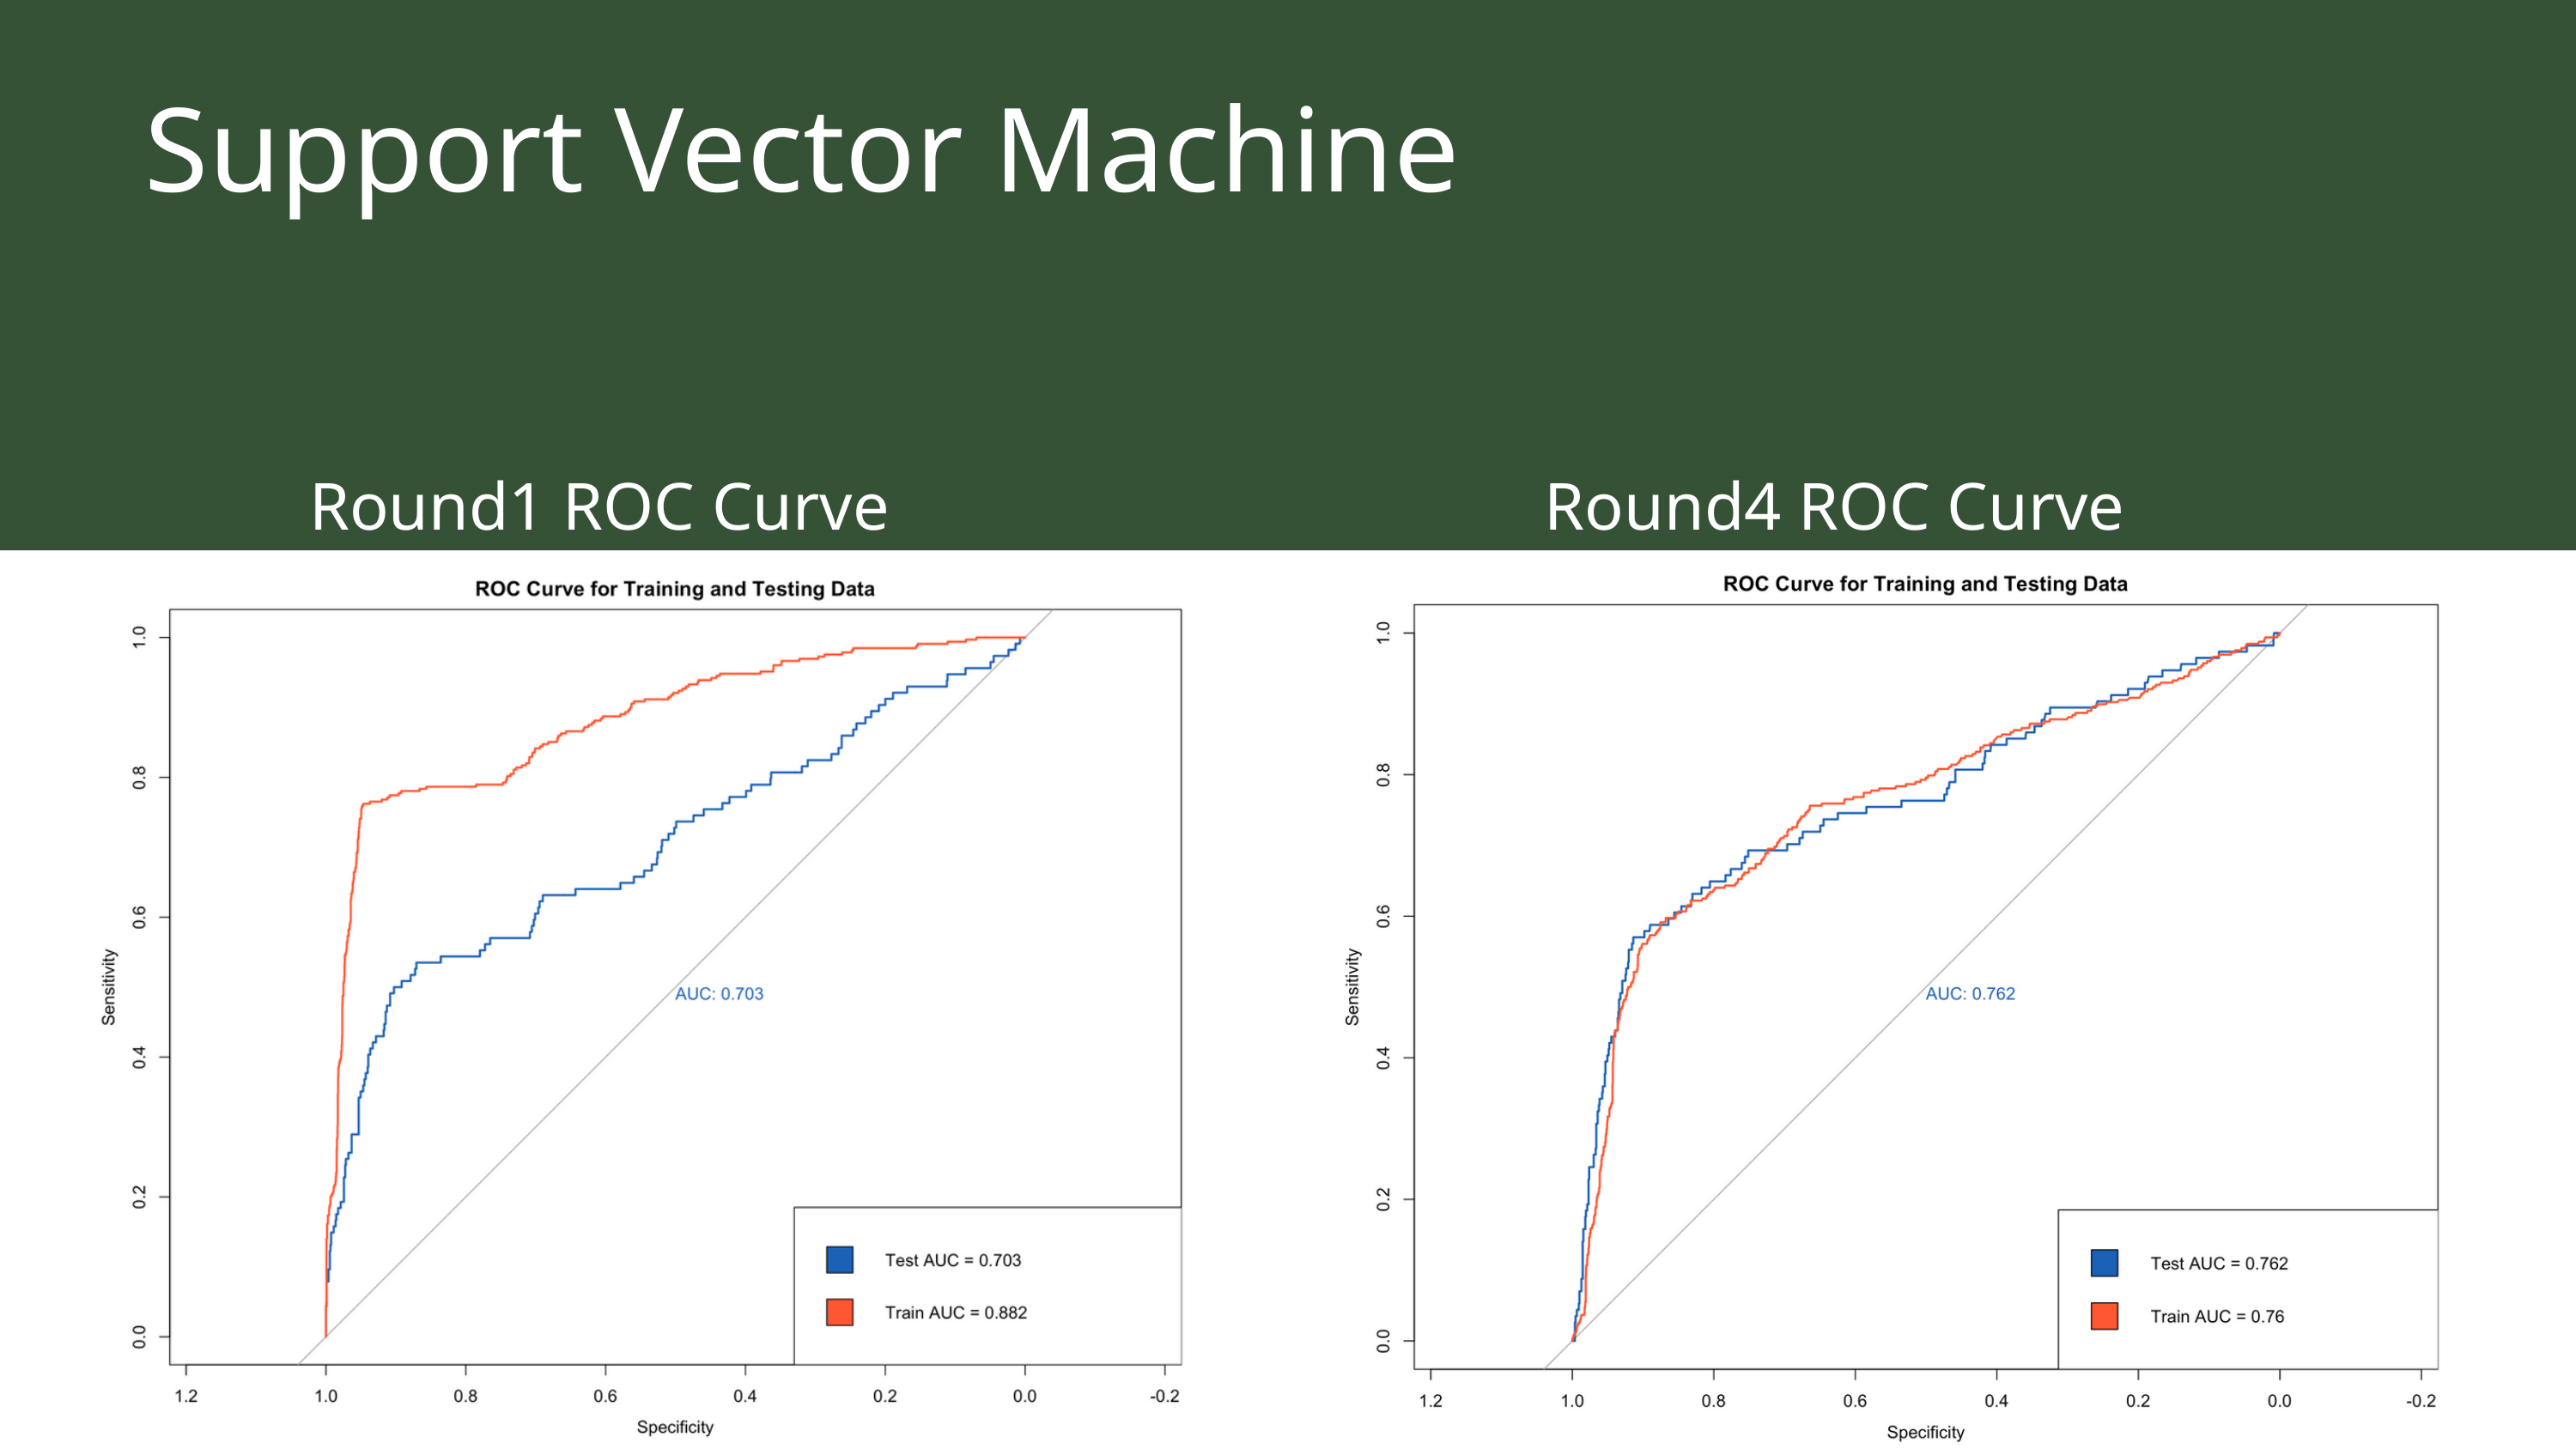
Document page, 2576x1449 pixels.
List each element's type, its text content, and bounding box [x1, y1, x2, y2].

text_box [0, 0, 2576, 551]
text_box Support Vector Machine [144, 76, 1706, 215]
text_box [86, 567, 1224, 1449]
text_box [1329, 567, 2482, 1449]
text_box Round1 ROC Curve [308, 465, 968, 543]
text_box Round4 ROC Curve [1544, 465, 2203, 543]
